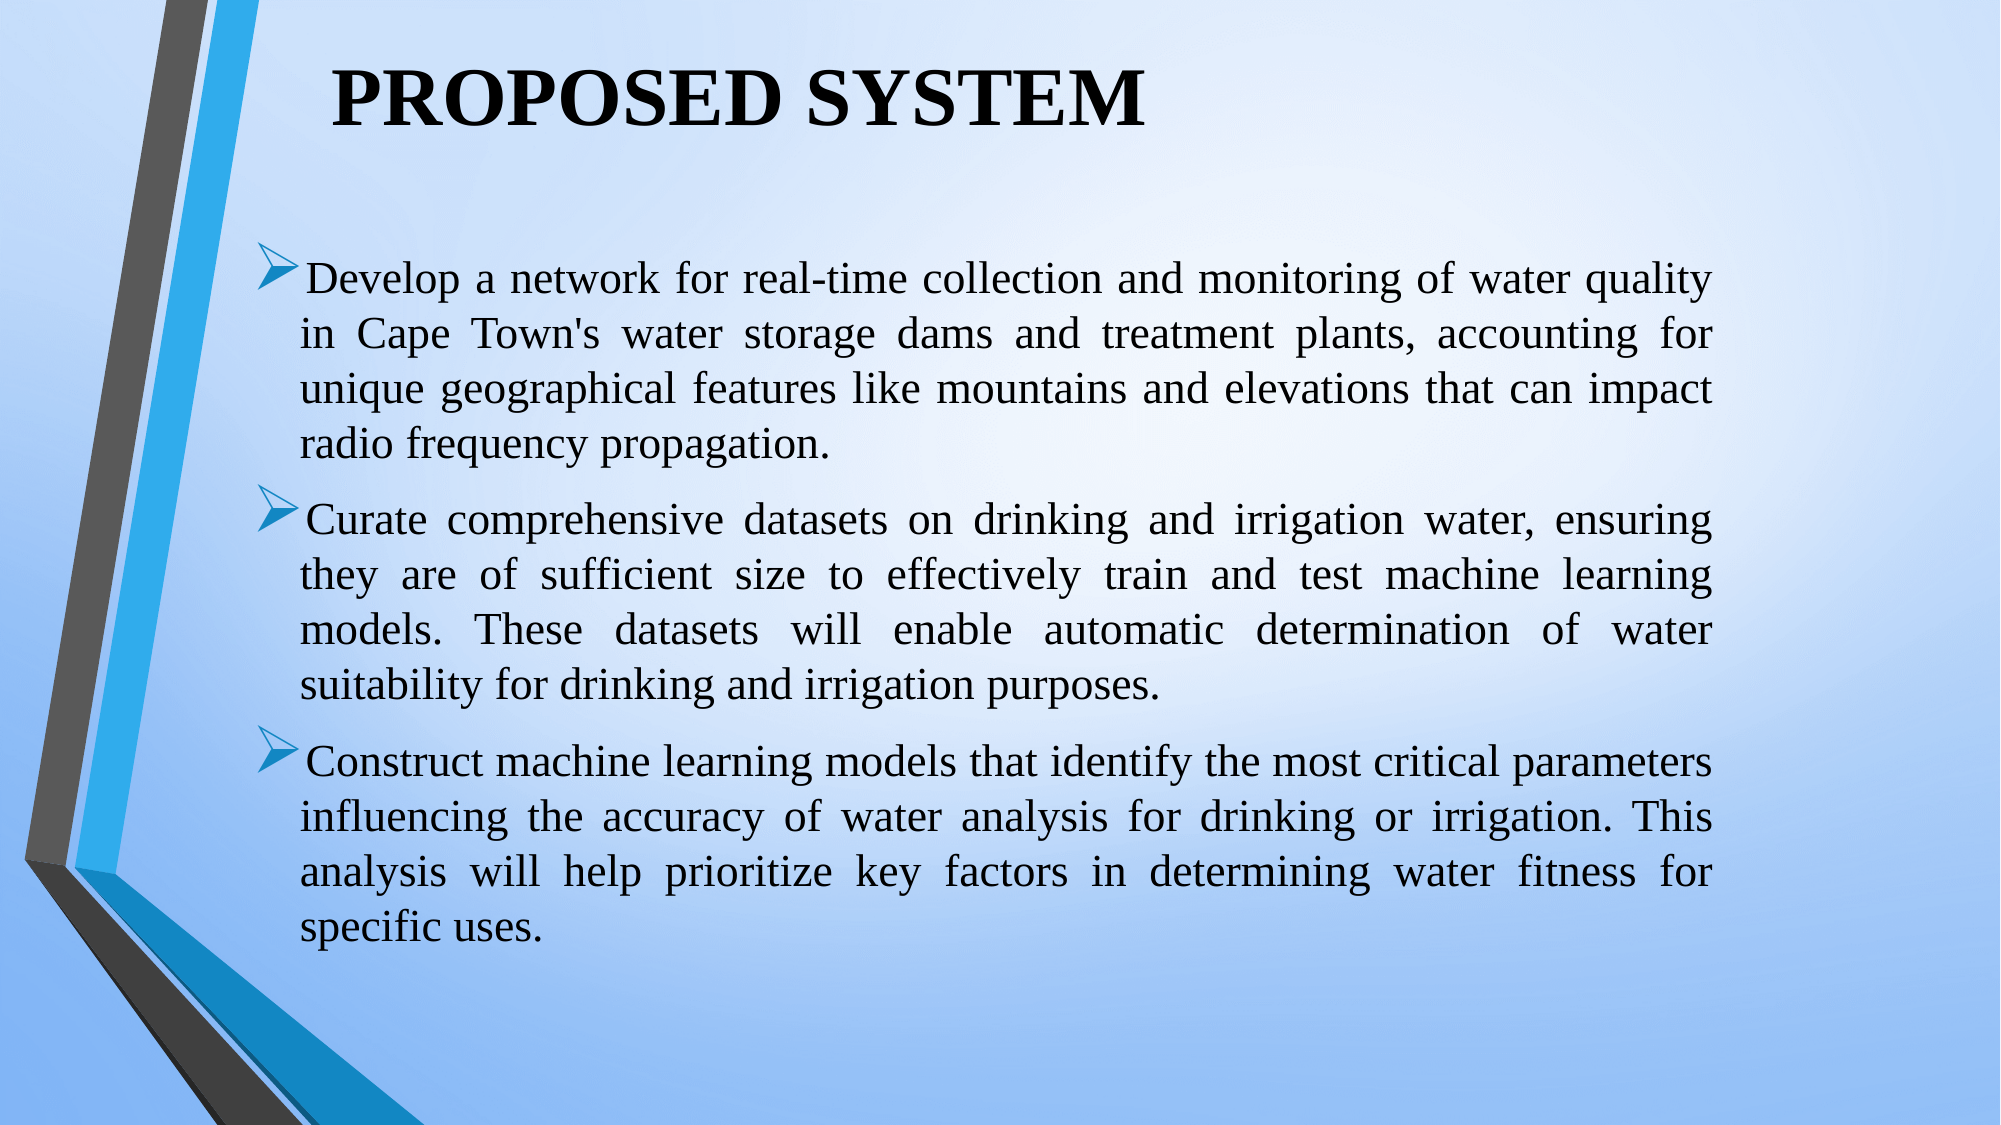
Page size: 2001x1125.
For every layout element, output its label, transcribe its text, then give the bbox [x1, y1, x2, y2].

list Develop a network for real-time collection and monitoring of water quality in Cape Town's water storage dams and treatment plants, accounting for unique geographical features like mountains and elevations that can impact radio frequency propagation. Curate comprehensive datasets on drinking and irrigation water, ensuring they are of sufficient size to effectively train and test machine learning models. These datasets will enable automatic determination of water suitability for drinking and irrigation purposes. Construct machine learning models that identify the most critical parameters influencing the accuracy of water analysis for drinking or irrigation. This analysis will help prioritize key factors in determining water fitness for specific uses. [237, 239, 1730, 1029]
title PROPOSED SYSTEM [275, 29, 1204, 154]
